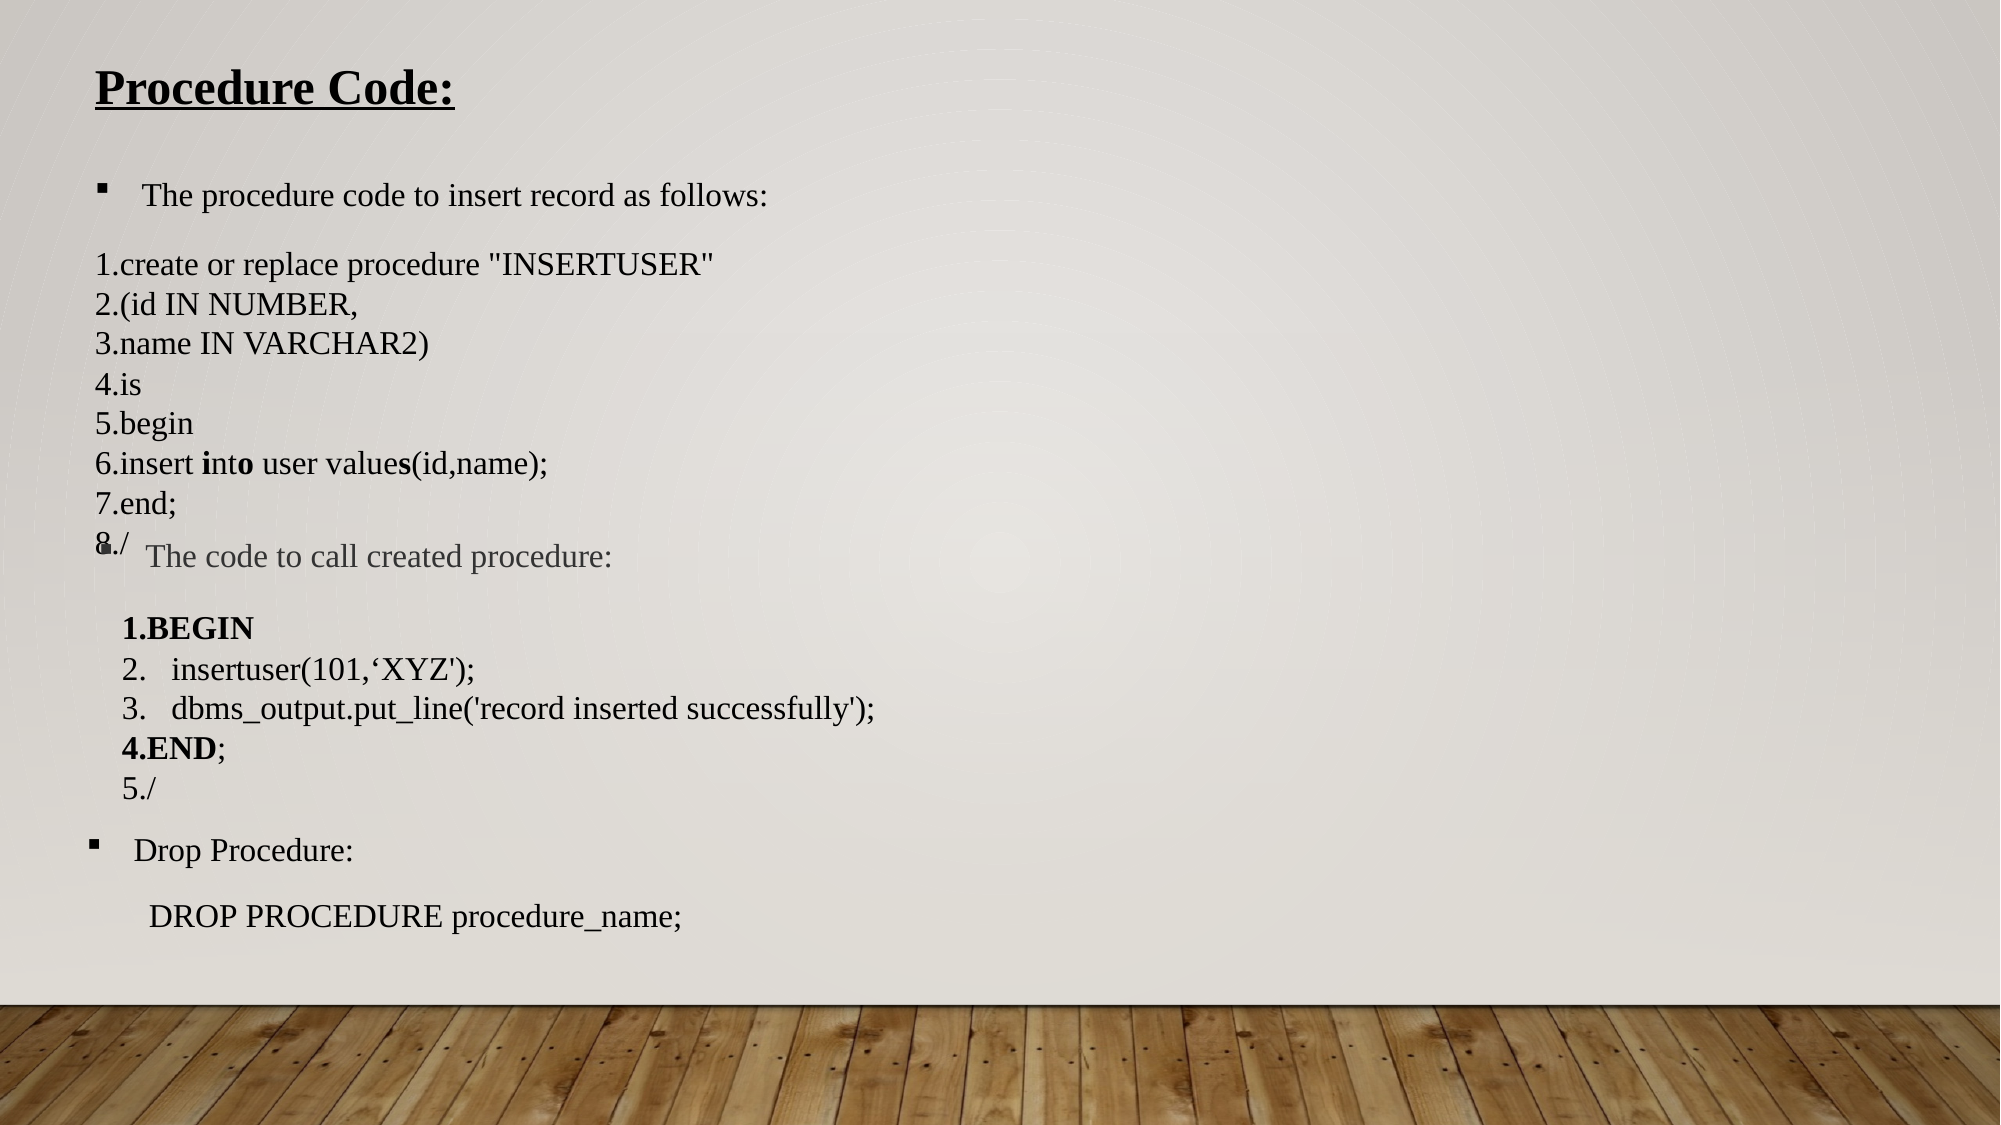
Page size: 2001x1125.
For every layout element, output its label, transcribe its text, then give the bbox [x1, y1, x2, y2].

text_box DROP PROCEDURE procedure_name; [134, 886, 707, 942]
text_box BEGIN insertuser(101,‘XYZ'); dbms_output.put_line('record inserted successfully'); END; / [107, 599, 1108, 814]
text_box Drop Procedure: [71, 820, 370, 876]
text_box Procedure Code: The procedure code to insert record as follows: create or replace procedure "INSERTUSER" (id IN NUMBER, name IN VARCHAR2) is begin insert into user values(id,name); end; / [80, 47, 1080, 569]
picture [0, 1005, 2000, 1125]
text_box The code to call created procedure: [83, 526, 629, 582]
